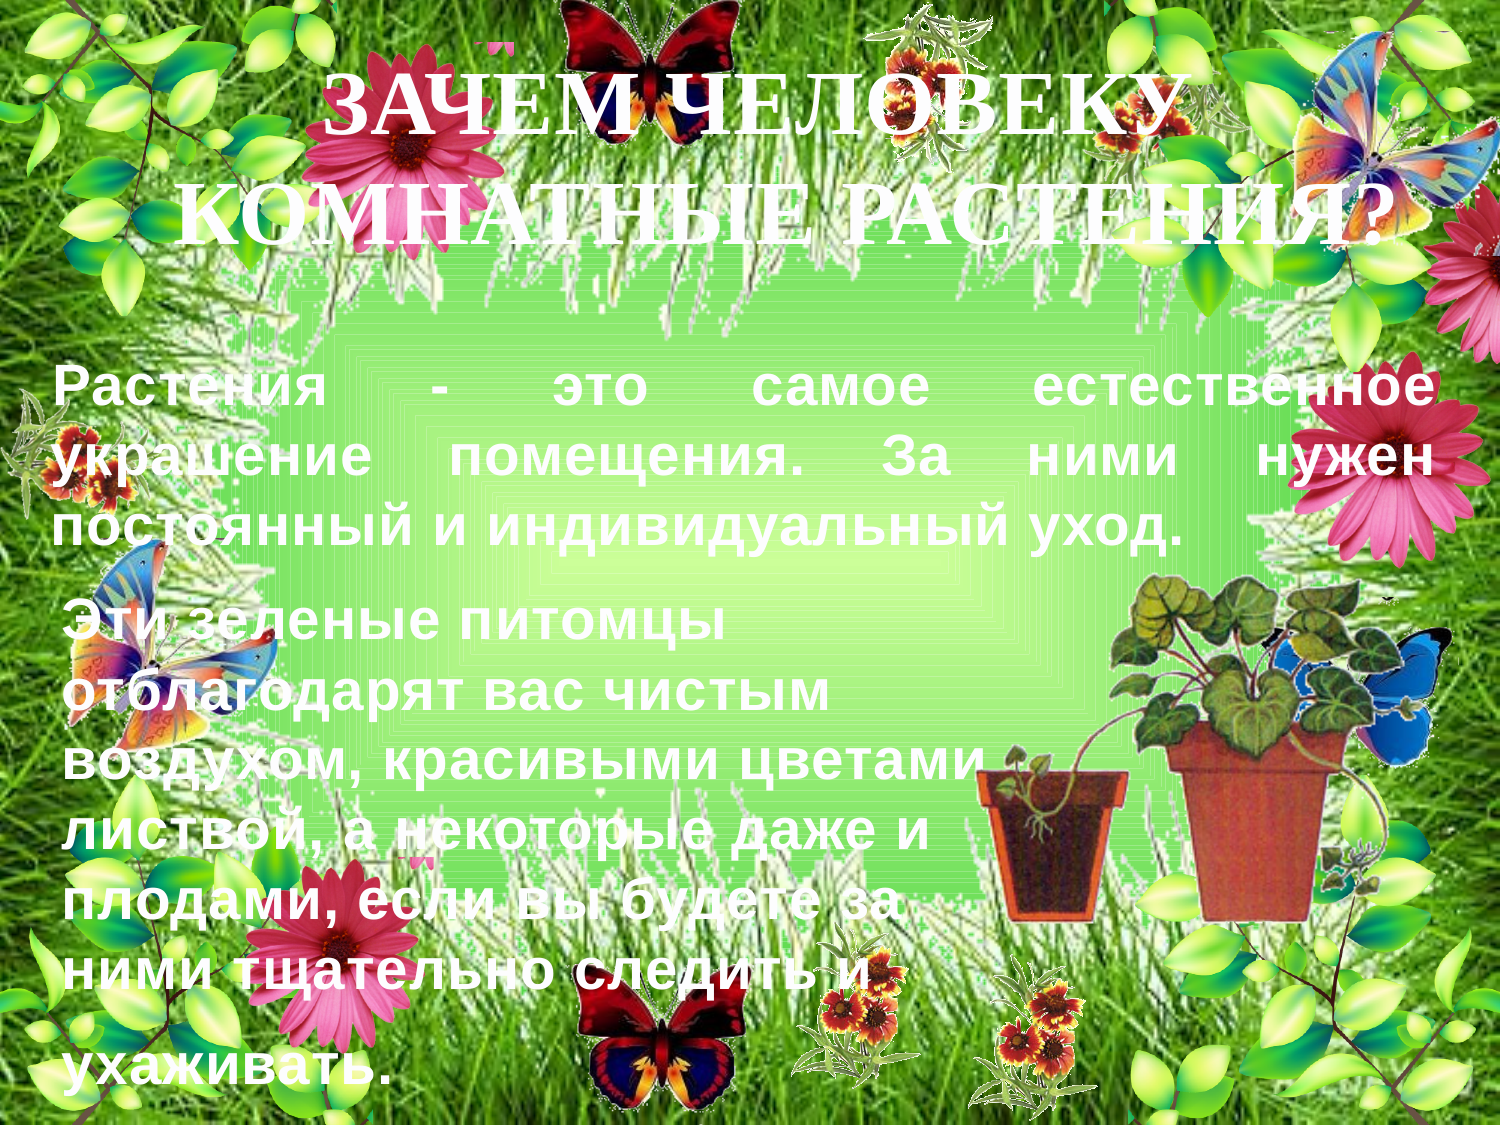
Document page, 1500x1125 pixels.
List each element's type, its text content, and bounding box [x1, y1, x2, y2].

picture [0, 0, 1500, 1125]
text_box Растения - это самое естественное украшение помещения. За ними нужен постоянный и индивидуальный уход. [35, 339, 1454, 565]
text_box Эти зеленые питомцы отблагодарят вас чистым воздухом, красивыми цветами, листвой, а некоторые даже и плодами, если вы будете за ними тщательно следить и ухаживать. [46, 574, 1032, 1109]
list ЗАЧЕМ ЧЕЛОВЕКУ КОМНАТНЫЕ РАСТЕНИЯ? [46, 35, 1471, 338]
